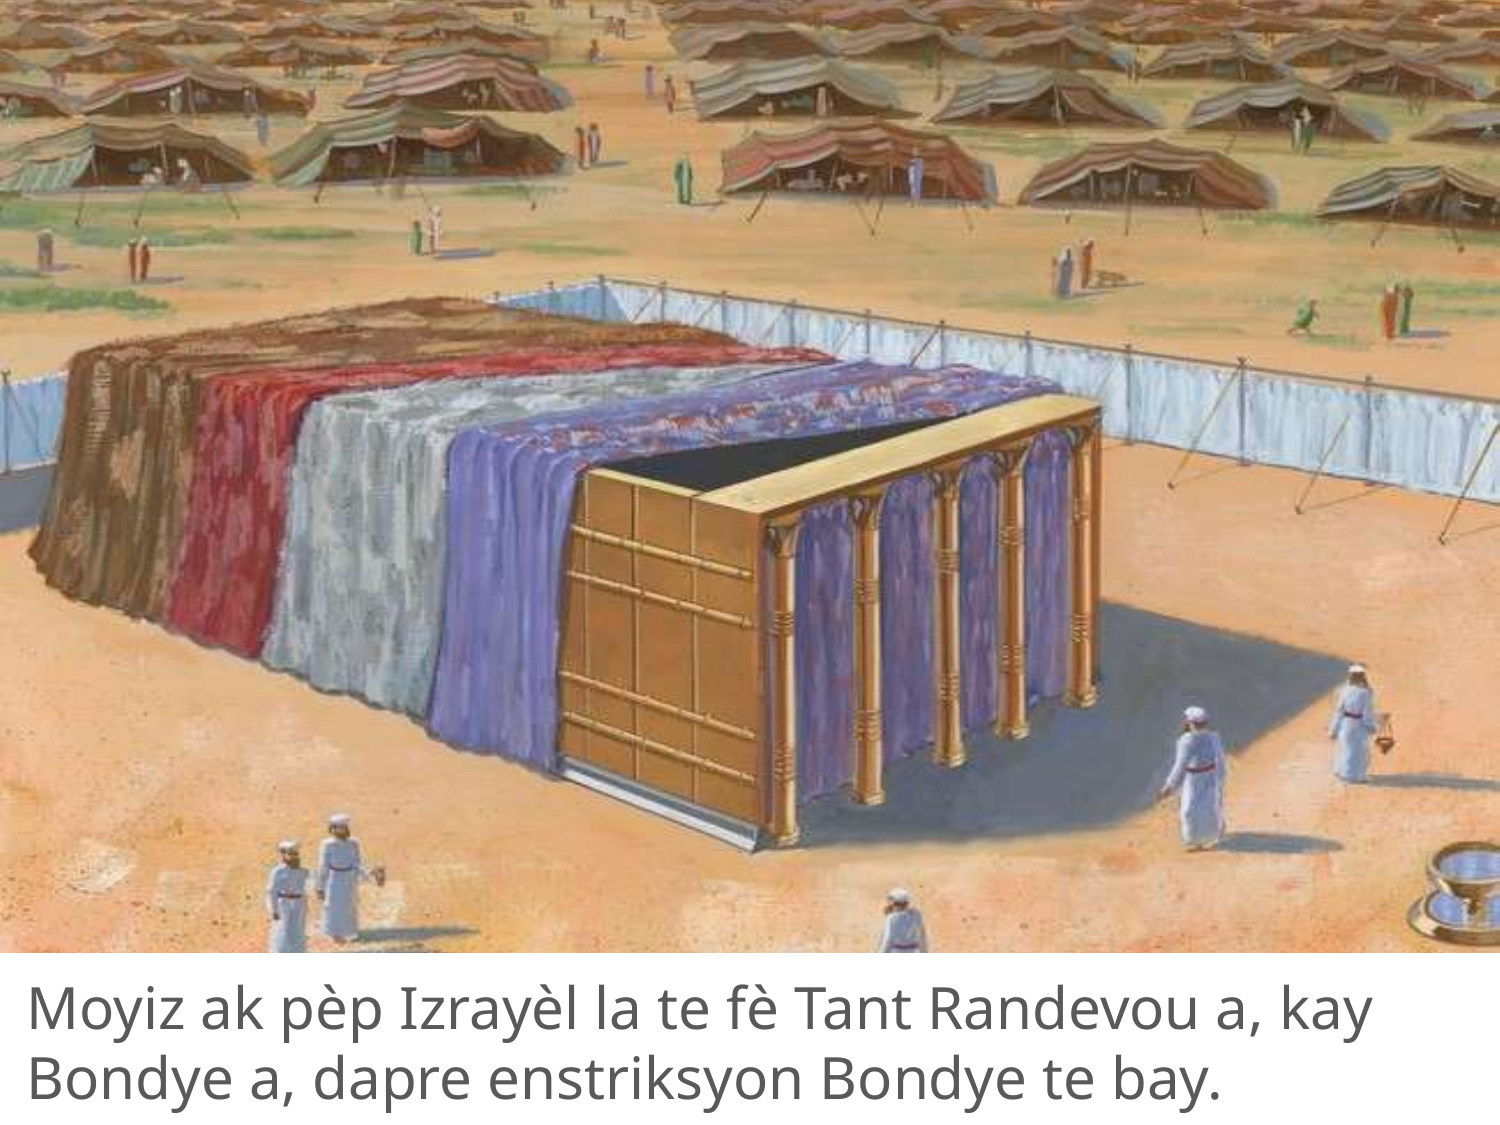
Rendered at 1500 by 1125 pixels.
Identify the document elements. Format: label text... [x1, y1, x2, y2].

text_box Moyiz ak pèp Izrayèl la te fè Tant Randevou a, kay Bondye a, dapre enstriksyon Bondye te bay. [11, 964, 1498, 1119]
picture [0, 0, 1500, 953]
